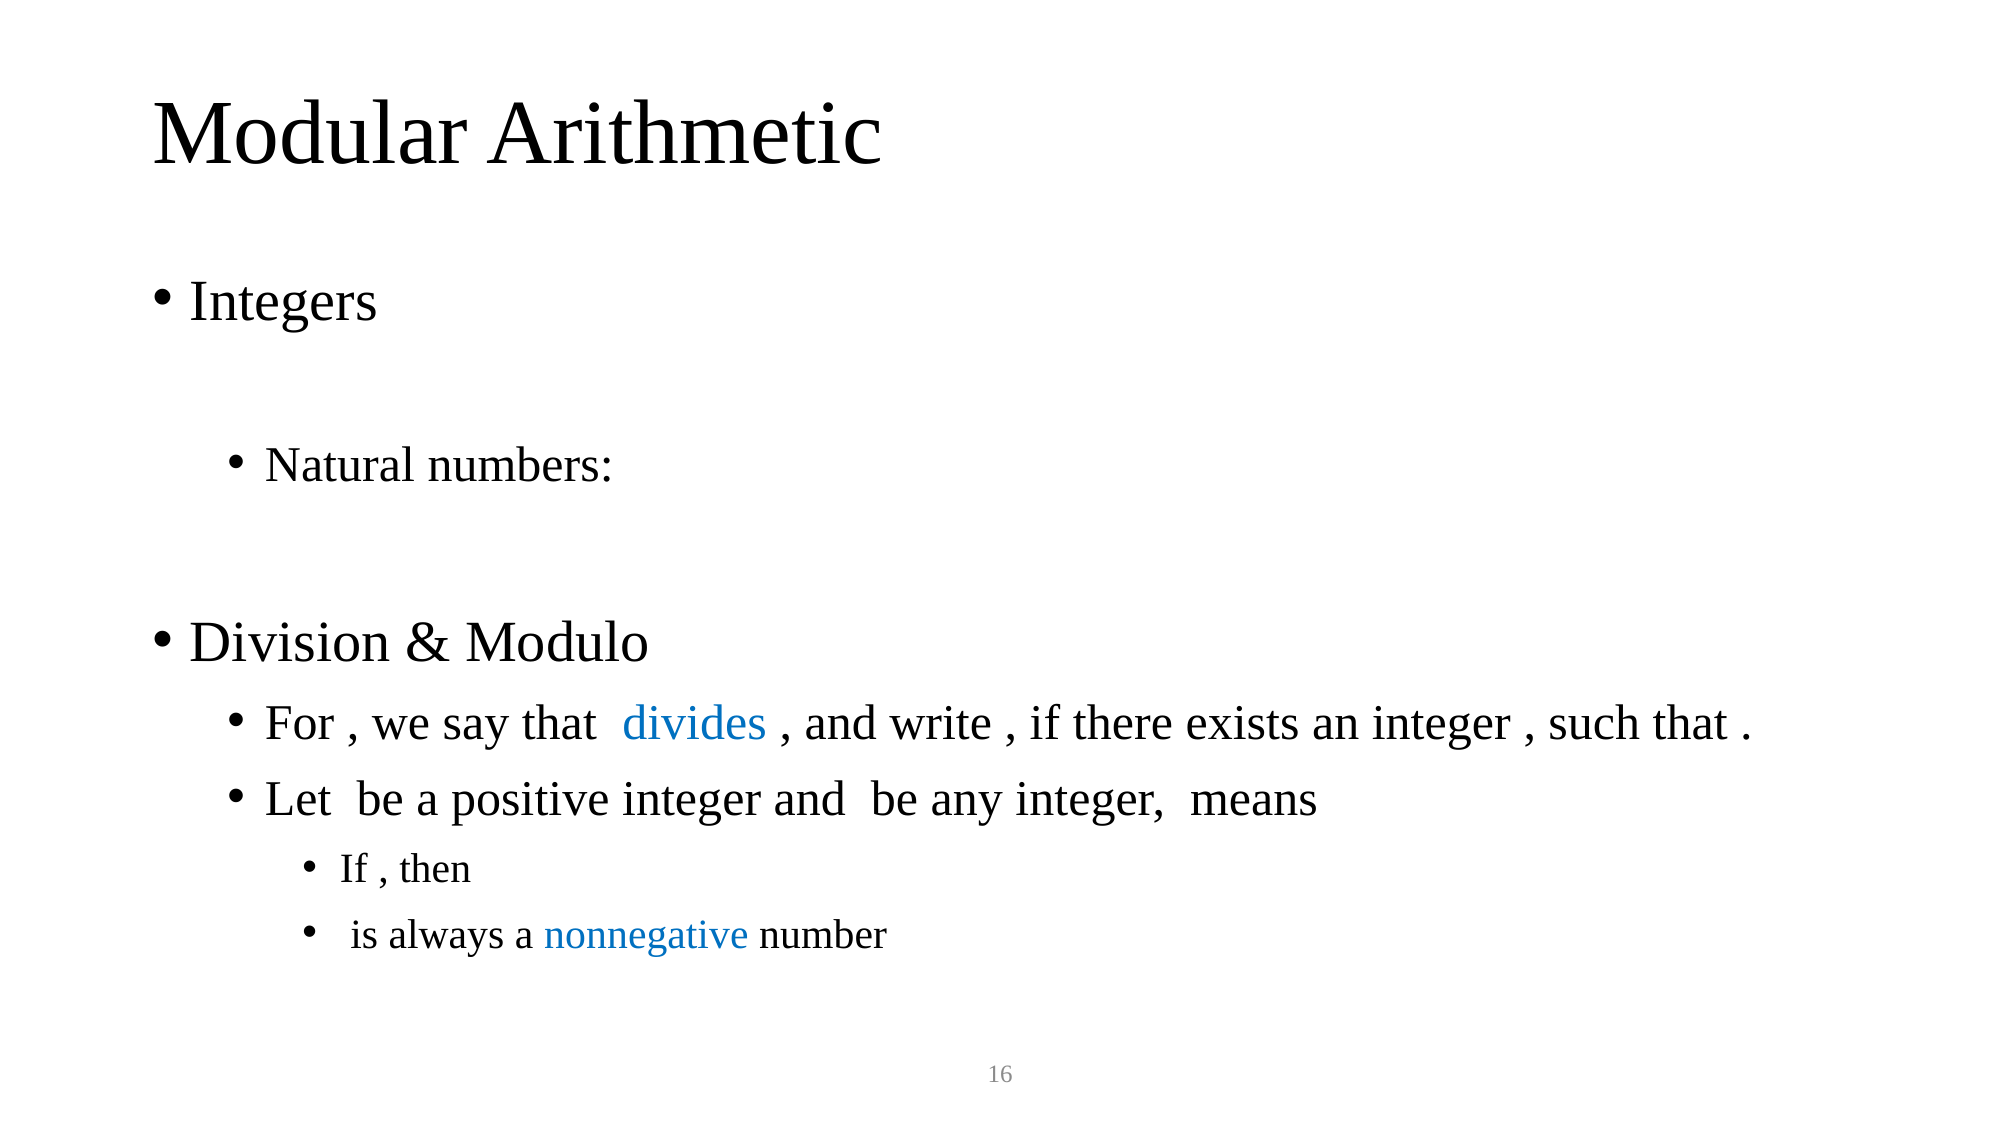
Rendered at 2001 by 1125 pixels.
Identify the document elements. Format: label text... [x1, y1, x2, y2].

title Modular Arithmetic [137, 59, 1863, 209]
slide_number 16 [938, 1042, 1062, 1103]
